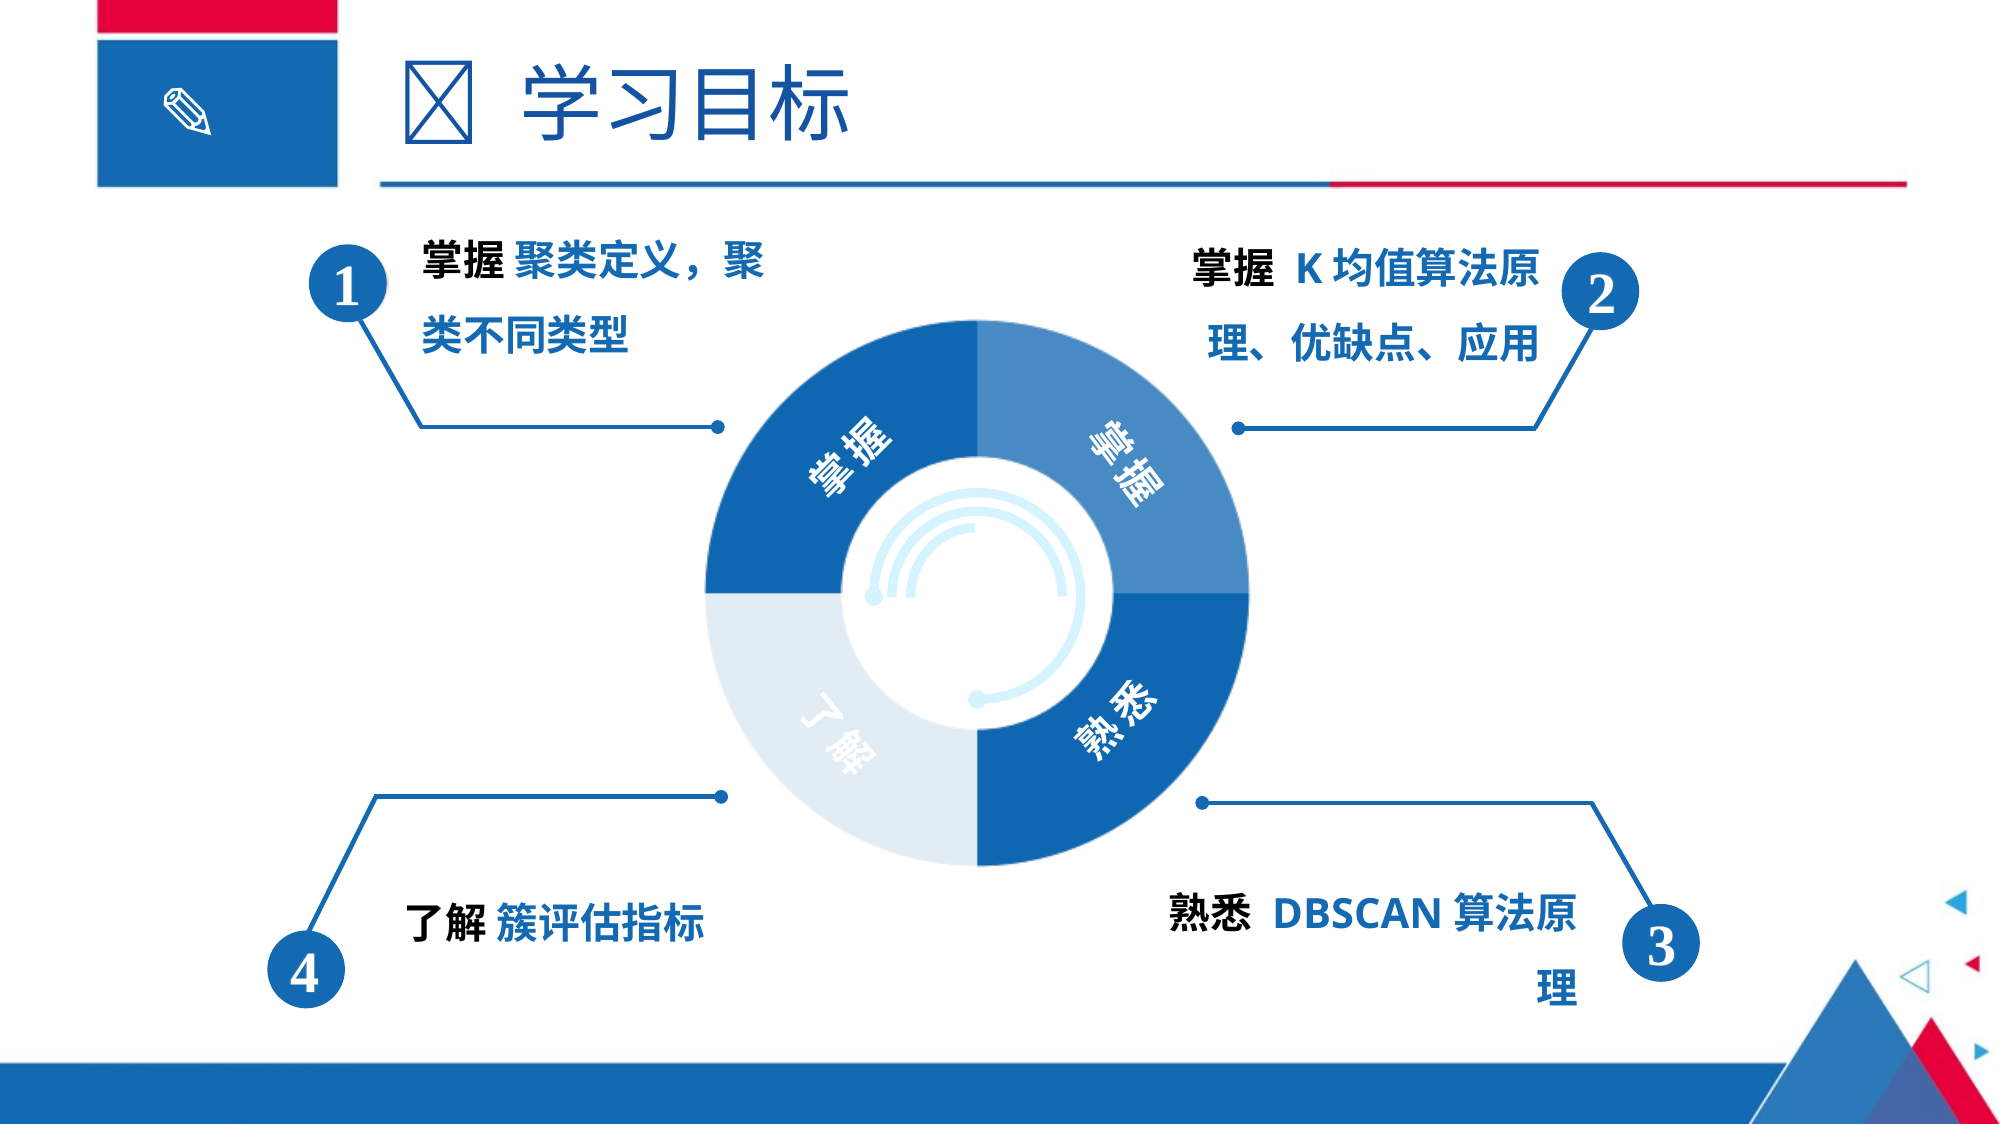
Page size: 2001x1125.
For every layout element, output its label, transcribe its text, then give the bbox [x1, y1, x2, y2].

text_box  学习目标 [382, 43, 1227, 159]
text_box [1138, 804, 1700, 1020]
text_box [267, 796, 821, 1013]
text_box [1100, 208, 1640, 429]
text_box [532, 285, 1420, 899]
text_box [308, 200, 821, 428]
picture [0, 0, 2000, 1124]
